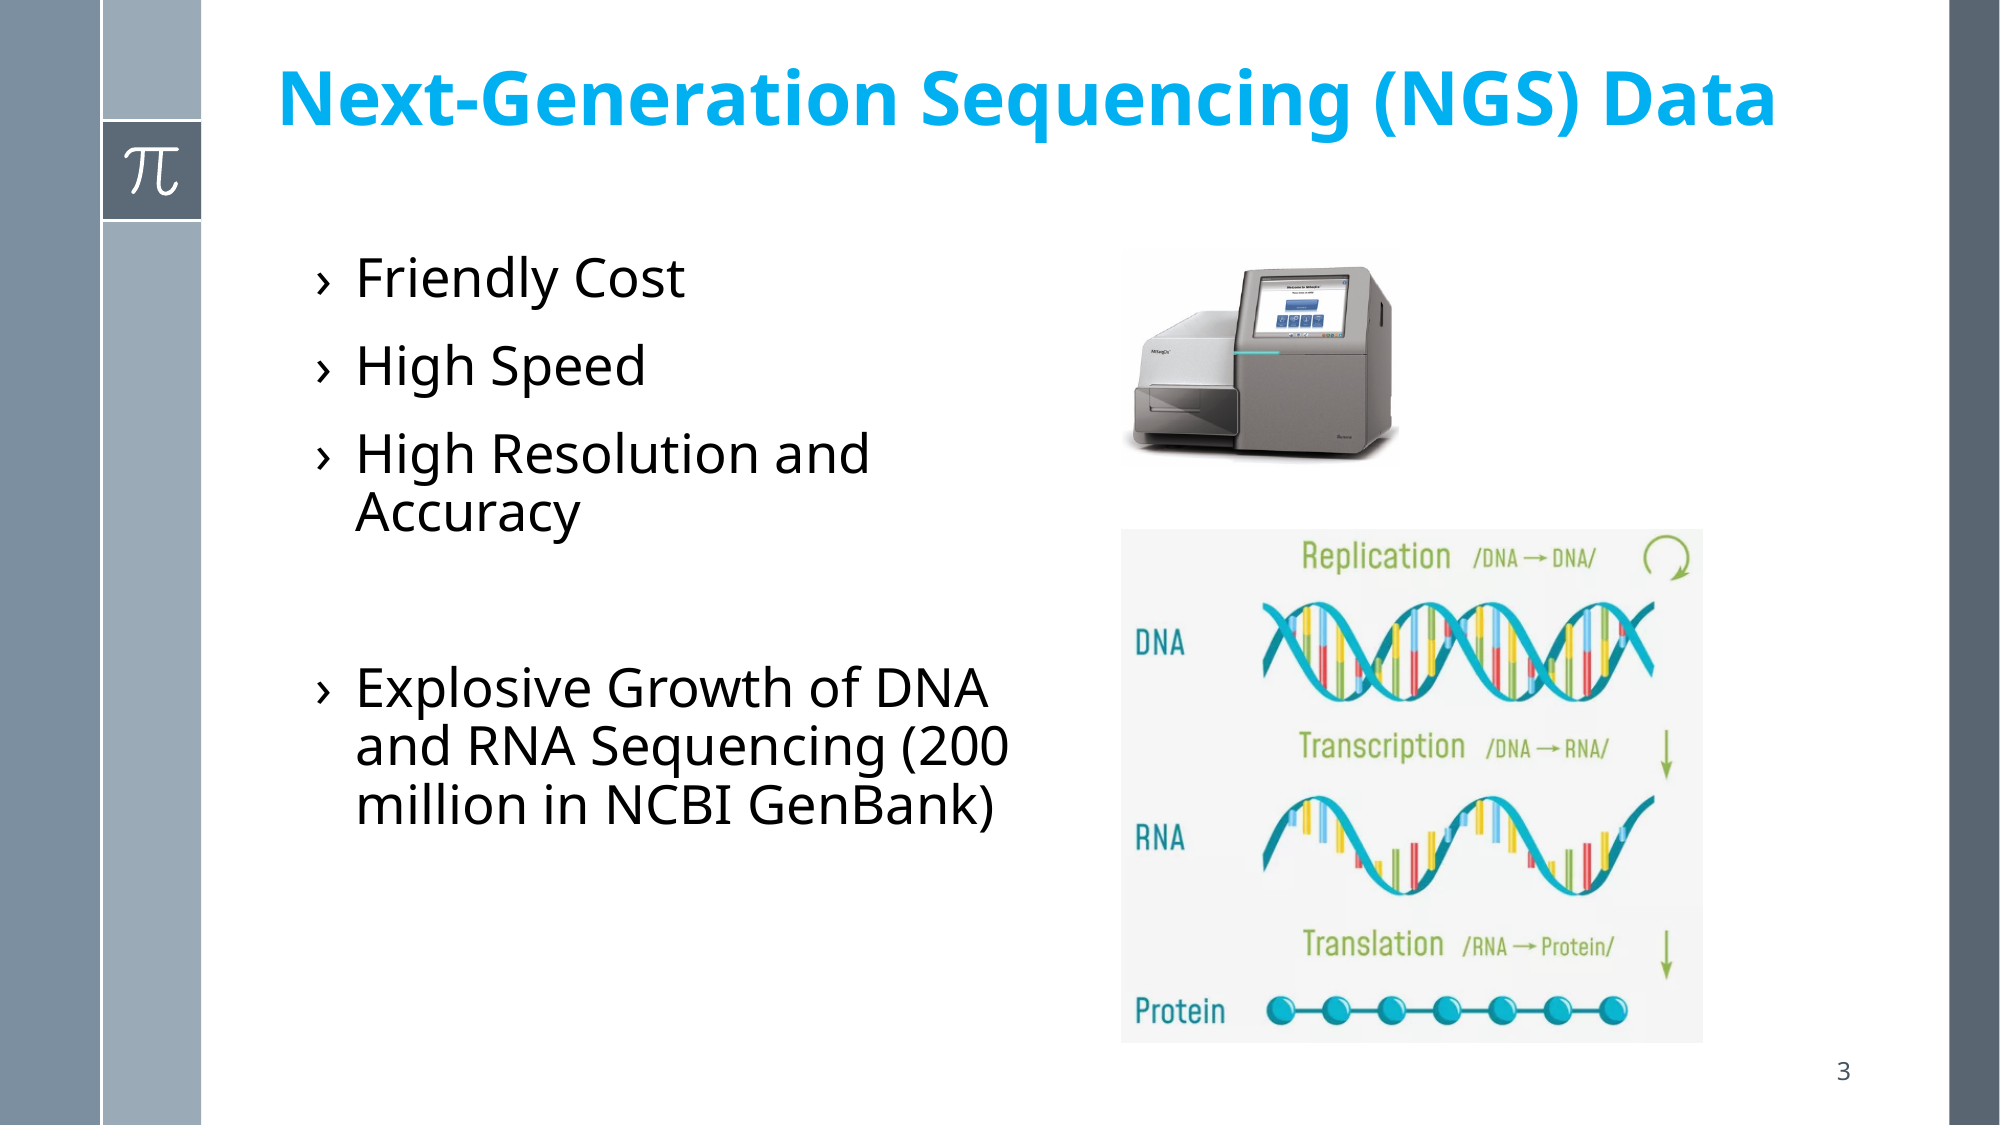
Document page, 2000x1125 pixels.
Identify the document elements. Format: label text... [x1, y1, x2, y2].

list Friendly Cost High Speed High Resolution and Accuracy Explosive Growth of DNA and RNA Sequencing (200 million in NCBI GenBank) [300, 243, 1064, 882]
picture [1121, 529, 1703, 1043]
slide_number 3 [1766, 1042, 1867, 1103]
picture [1121, 249, 1400, 467]
title Next-Generation Sequencing (NGS) Data [261, 16, 1867, 149]
